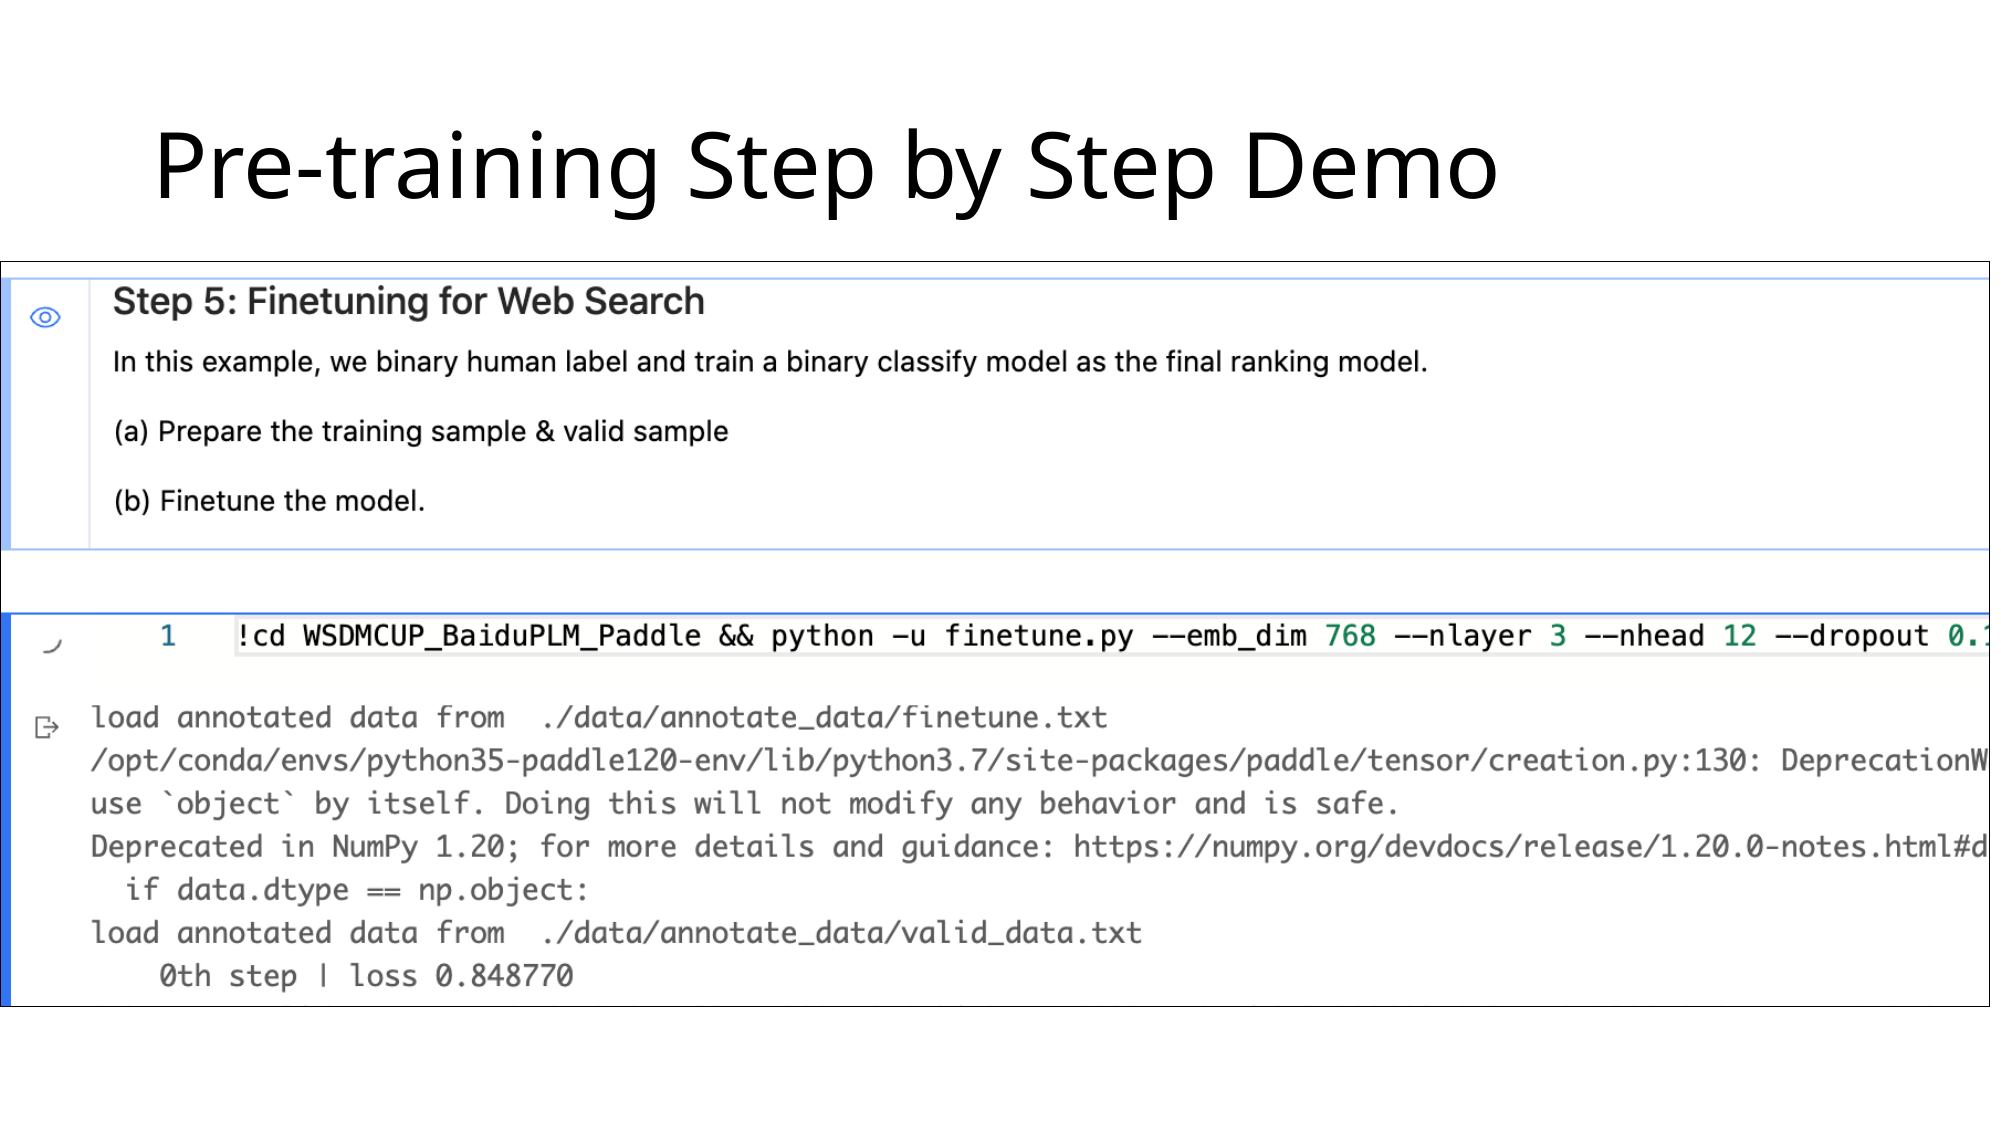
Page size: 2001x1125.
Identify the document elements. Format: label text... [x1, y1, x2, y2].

picture [0, 261, 1990, 1007]
title Pre-training Step by Step Demo [137, 59, 1863, 261]
